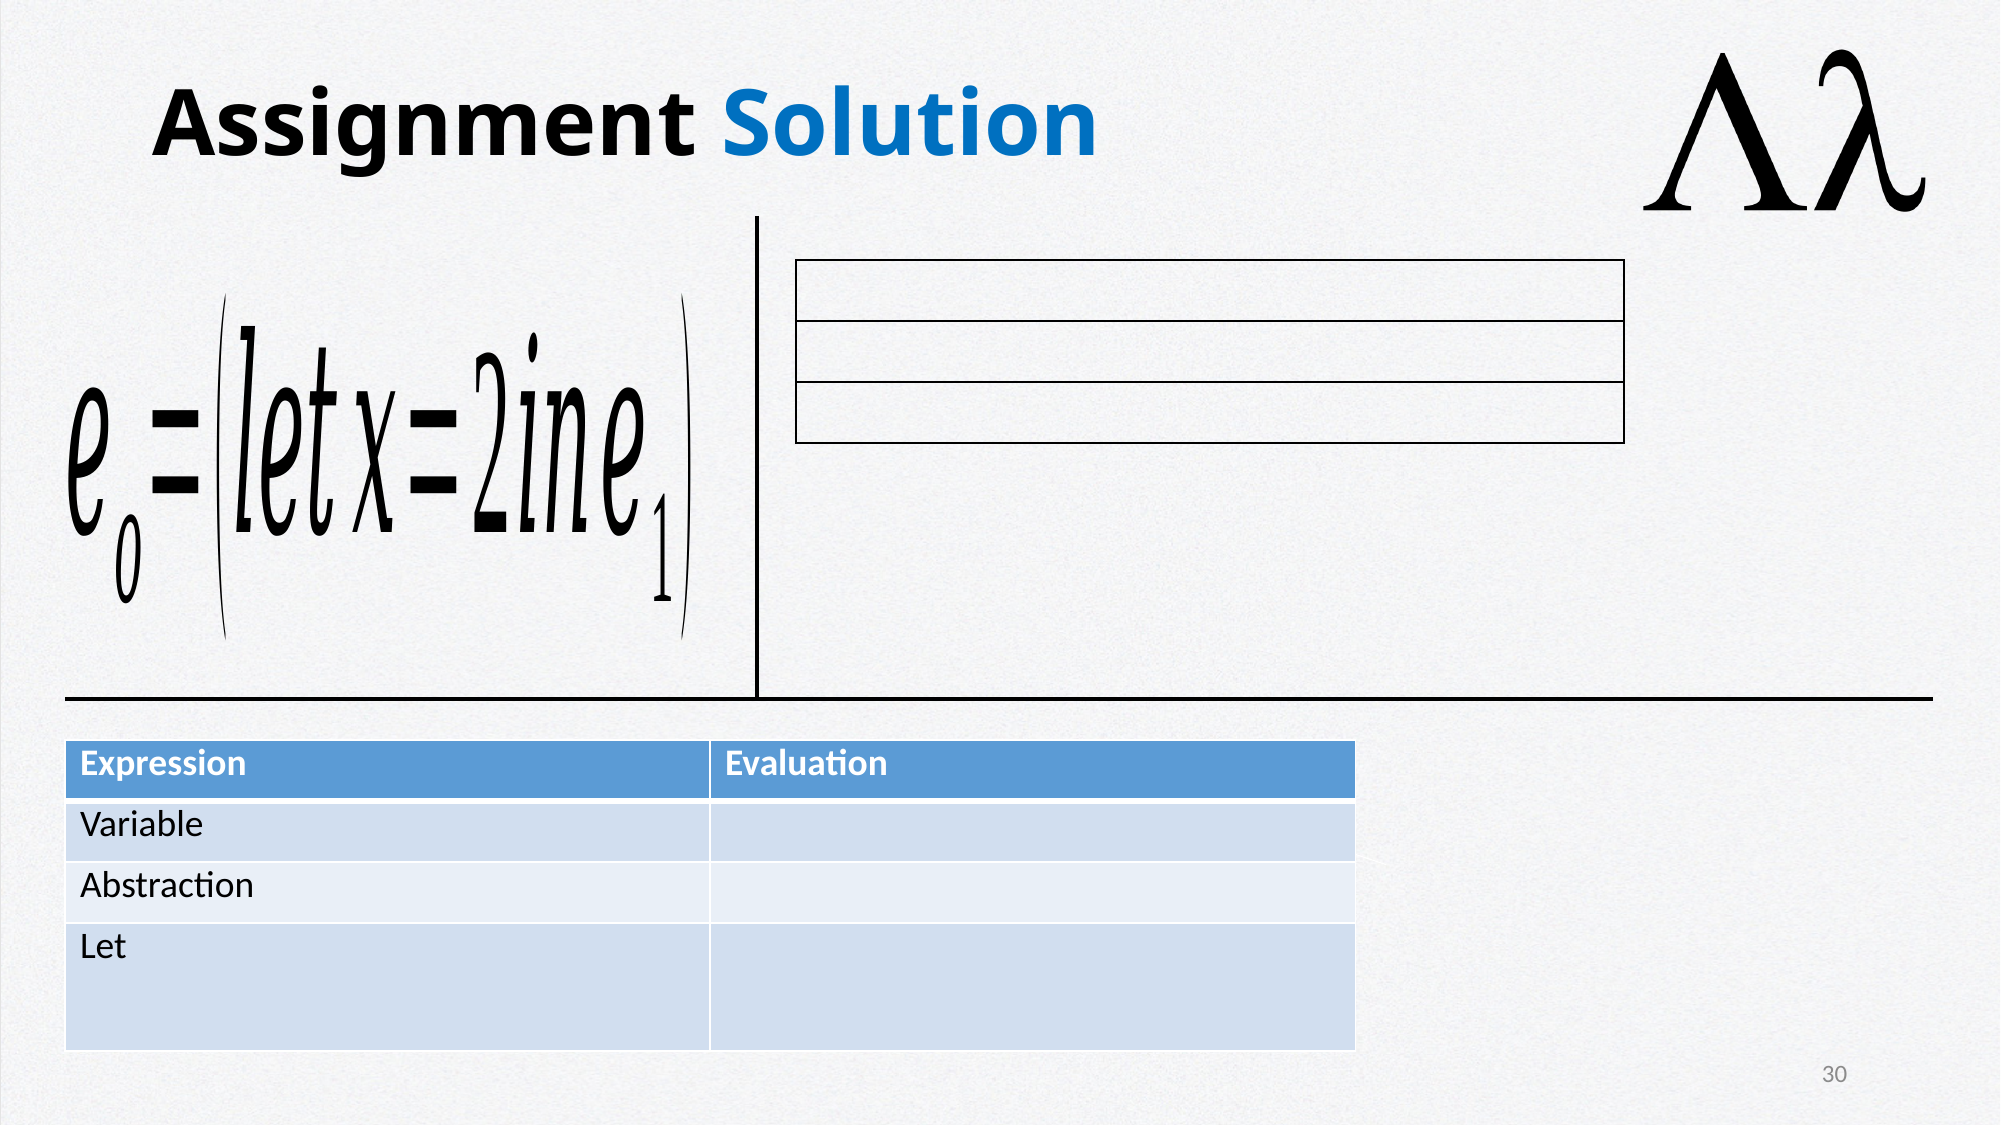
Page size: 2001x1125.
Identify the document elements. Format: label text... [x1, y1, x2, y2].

title Assignment Solution [137, 17, 1863, 235]
picture [0, 0, 2001, 1125]
slide_number 29 [1412, 1042, 1863, 1103]
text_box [1217, 808, 1387, 865]
